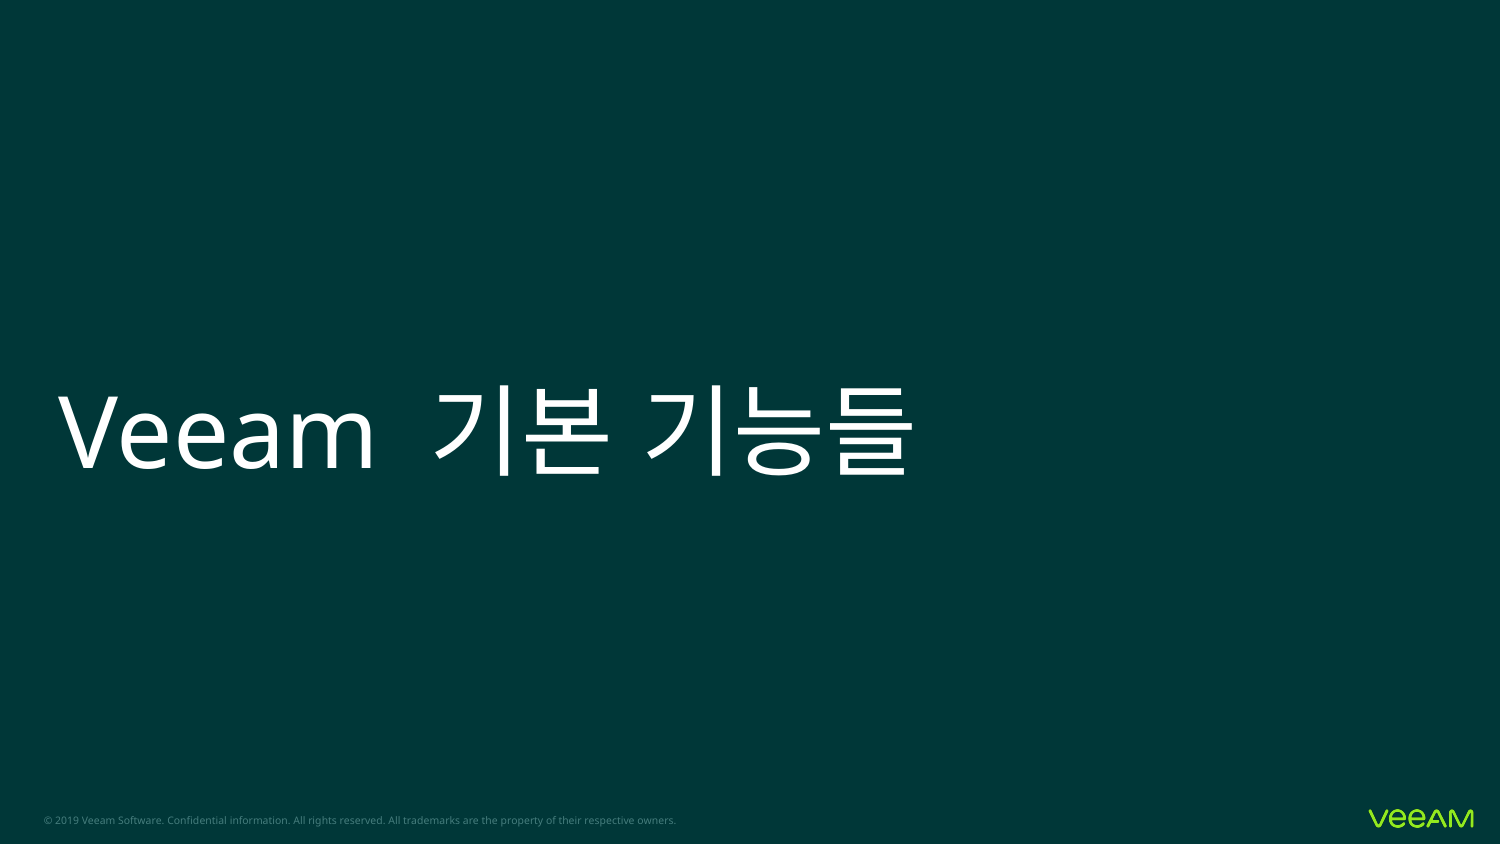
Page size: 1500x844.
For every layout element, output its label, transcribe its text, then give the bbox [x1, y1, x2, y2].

picture [1368, 809, 1474, 828]
list Veeam 기본 기능들 [59, 191, 1439, 666]
